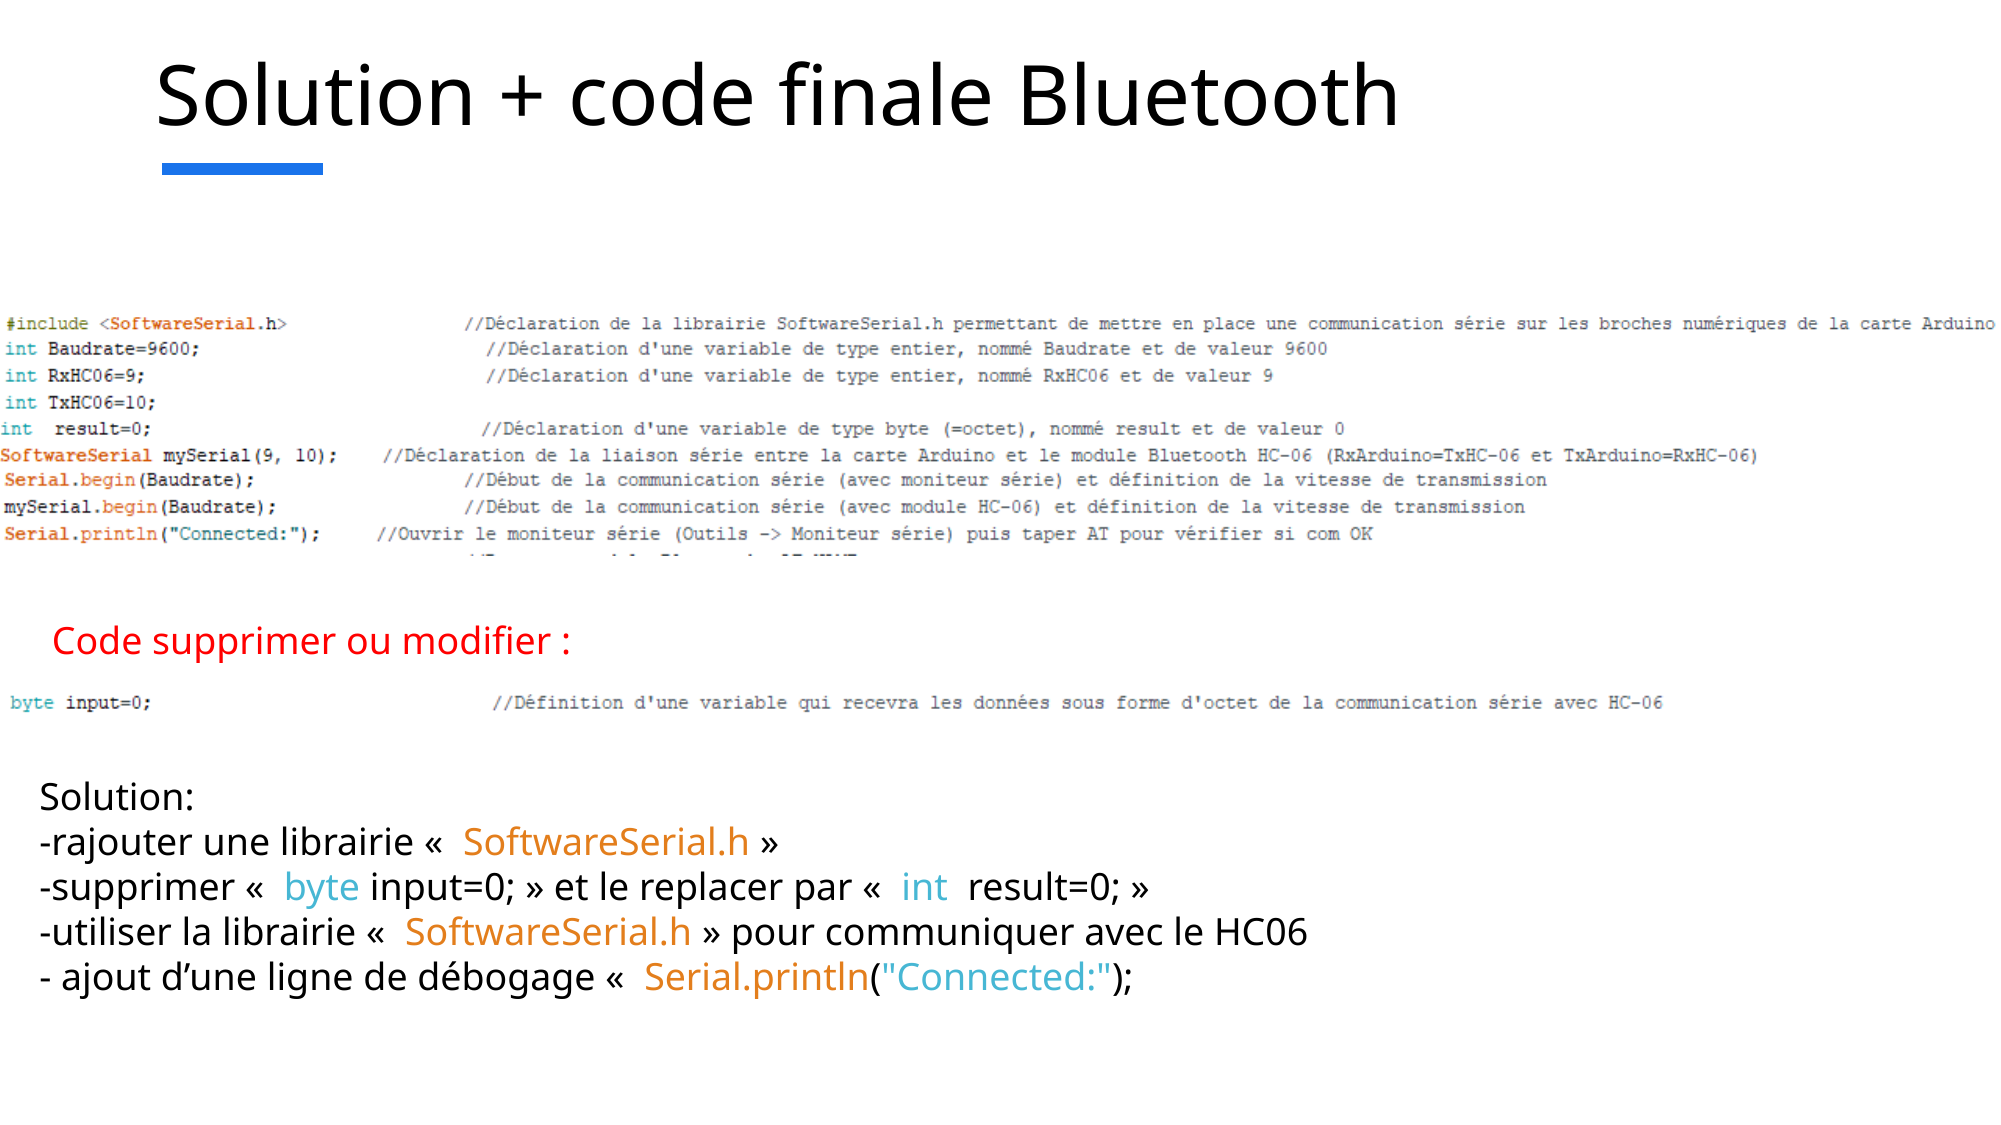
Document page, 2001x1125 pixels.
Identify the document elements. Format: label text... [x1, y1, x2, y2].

title Solution + code finale Bluetooth [140, 34, 1841, 251]
text_box Code supprimer ou modifier : [37, 609, 1125, 670]
picture [0, 693, 1679, 725]
picture [0, 307, 2000, 556]
text_box Solution: -rajouter une librairie « SoftwareSerial.h » -supprimer « byte input=0; » et le replacer par « int result=0; » -utiliser la librairie « SoftwareSerial.h » pour communiquer avec le HC06 - ajout d’une ligne de débogage « Serial.println("Connected:"); [24, 765, 1774, 1050]
